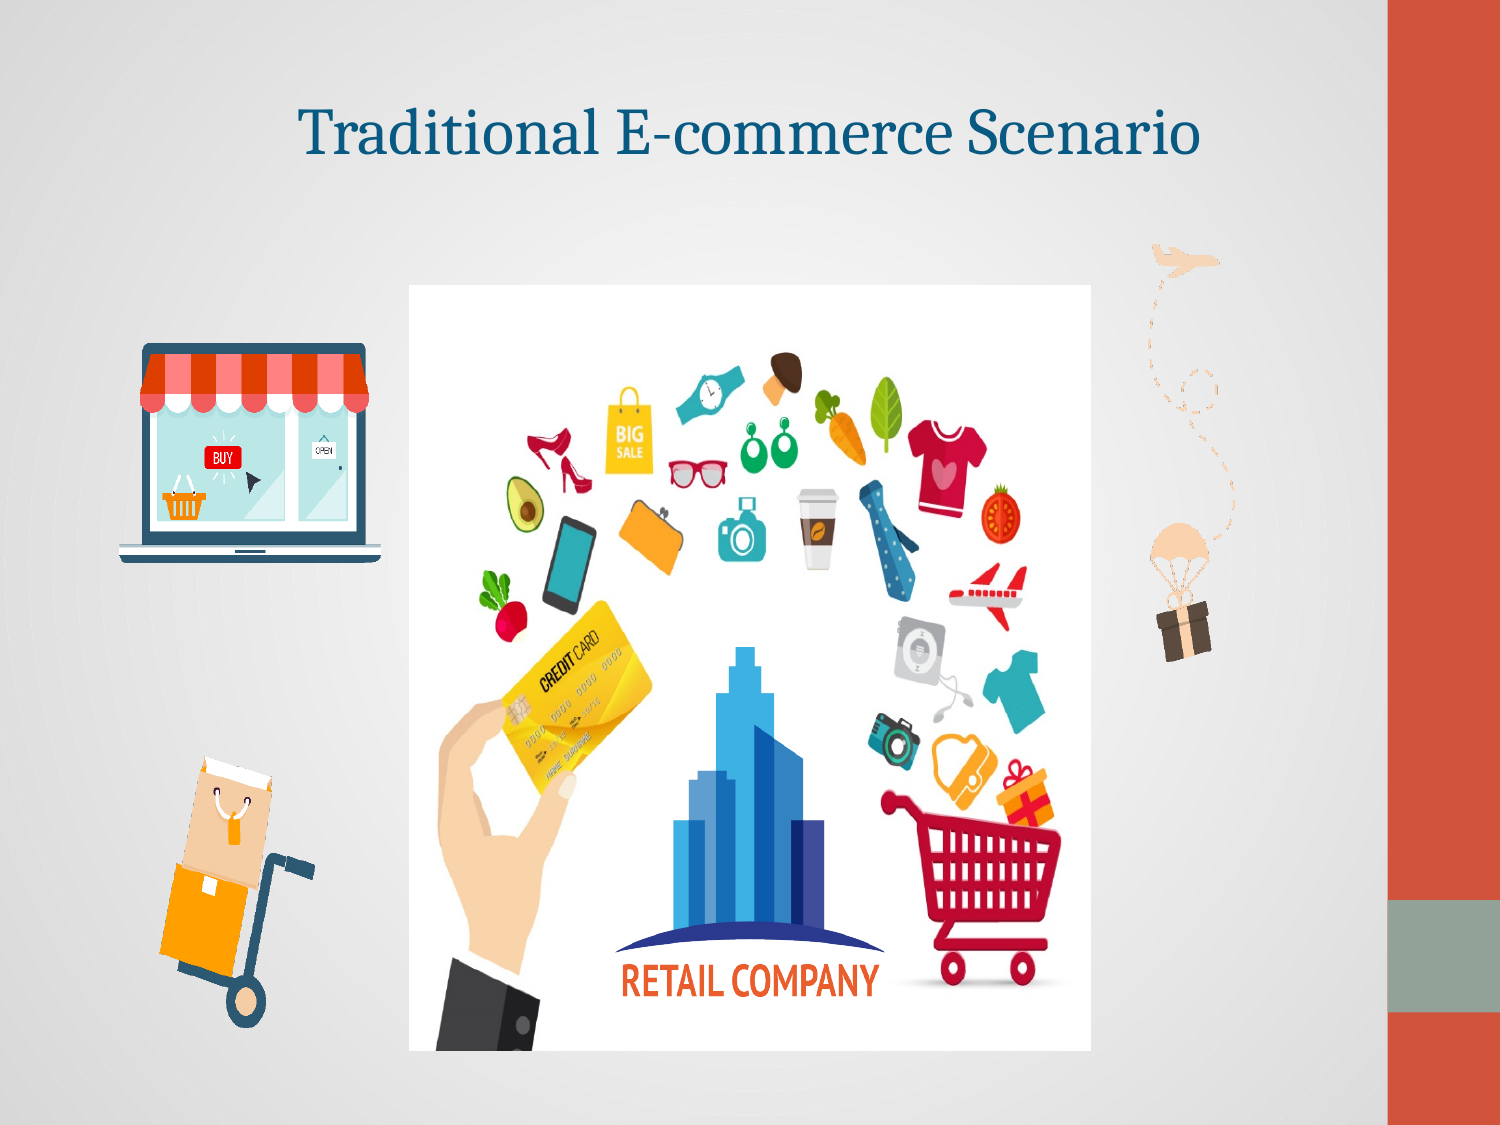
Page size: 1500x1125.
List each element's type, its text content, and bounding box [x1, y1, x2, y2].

picture [159, 756, 316, 1028]
picture [409, 285, 1091, 1051]
picture [119, 343, 381, 563]
picture [1148, 244, 1235, 662]
title Traditional E-commerce Scenario [76, 87, 1424, 169]
